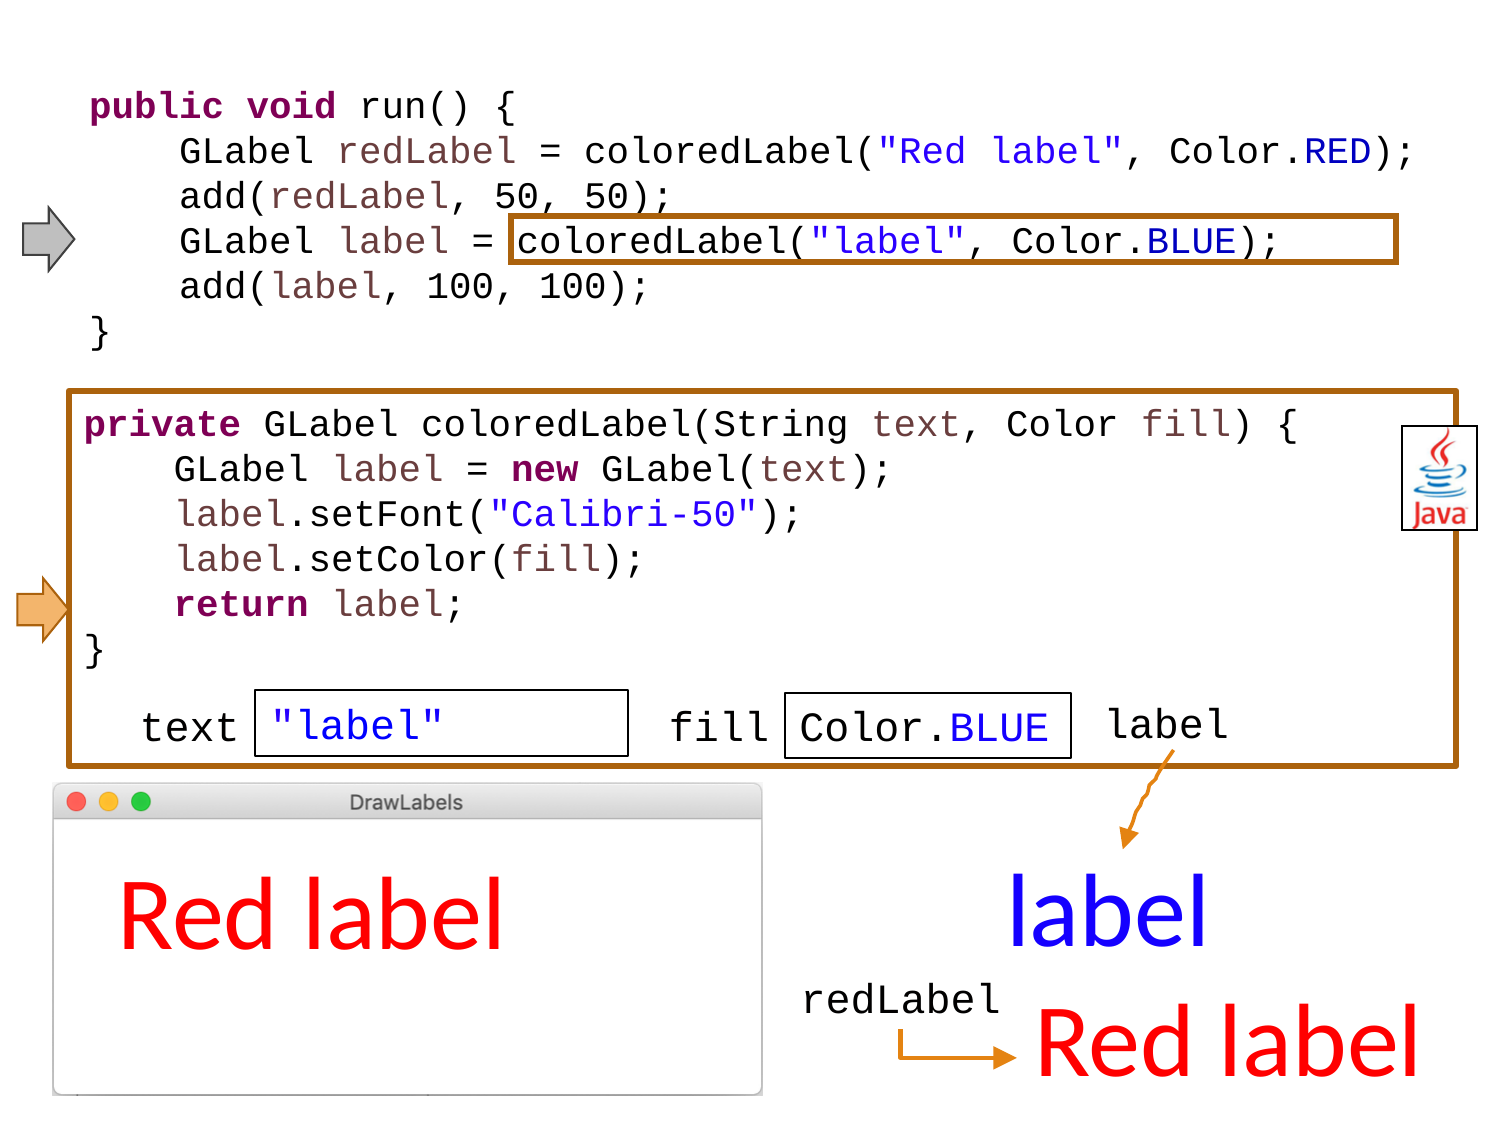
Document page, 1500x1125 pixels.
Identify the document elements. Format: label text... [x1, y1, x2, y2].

text_box label [991, 835, 1226, 975]
picture [1402, 426, 1477, 530]
text_box "label" [255, 690, 628, 756]
text_box text [124, 692, 255, 758]
text_box [17, 578, 69, 642]
text_box fill [654, 692, 784, 758]
text_box [23, 207, 75, 271]
text_box label [1088, 689, 1244, 755]
picture [51, 782, 763, 1097]
text_box Color.BLUE [784, 692, 1071, 759]
text_box Red label [1019, 964, 1439, 1105]
text_box redLabel [785, 964, 1016, 1030]
text_box private GLabel coloredLabel(String text, Color fill) { GLabel label = new GLabel(text); label.setFont("Calibri-50"); label.setColor(fill); return label; } [68, 391, 1457, 766]
text_box [1119, 749, 1174, 835]
text_box [511, 216, 1396, 263]
text_box public void run() { GLabel redLabel = coloredLabel("Red label", Color.RED); add(redLabel, 50, 50); GLabel label = coloredLabel("label", Color.BLUE); add(label, 100, 100); } [74, 73, 1462, 359]
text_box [944, 985, 974, 1103]
